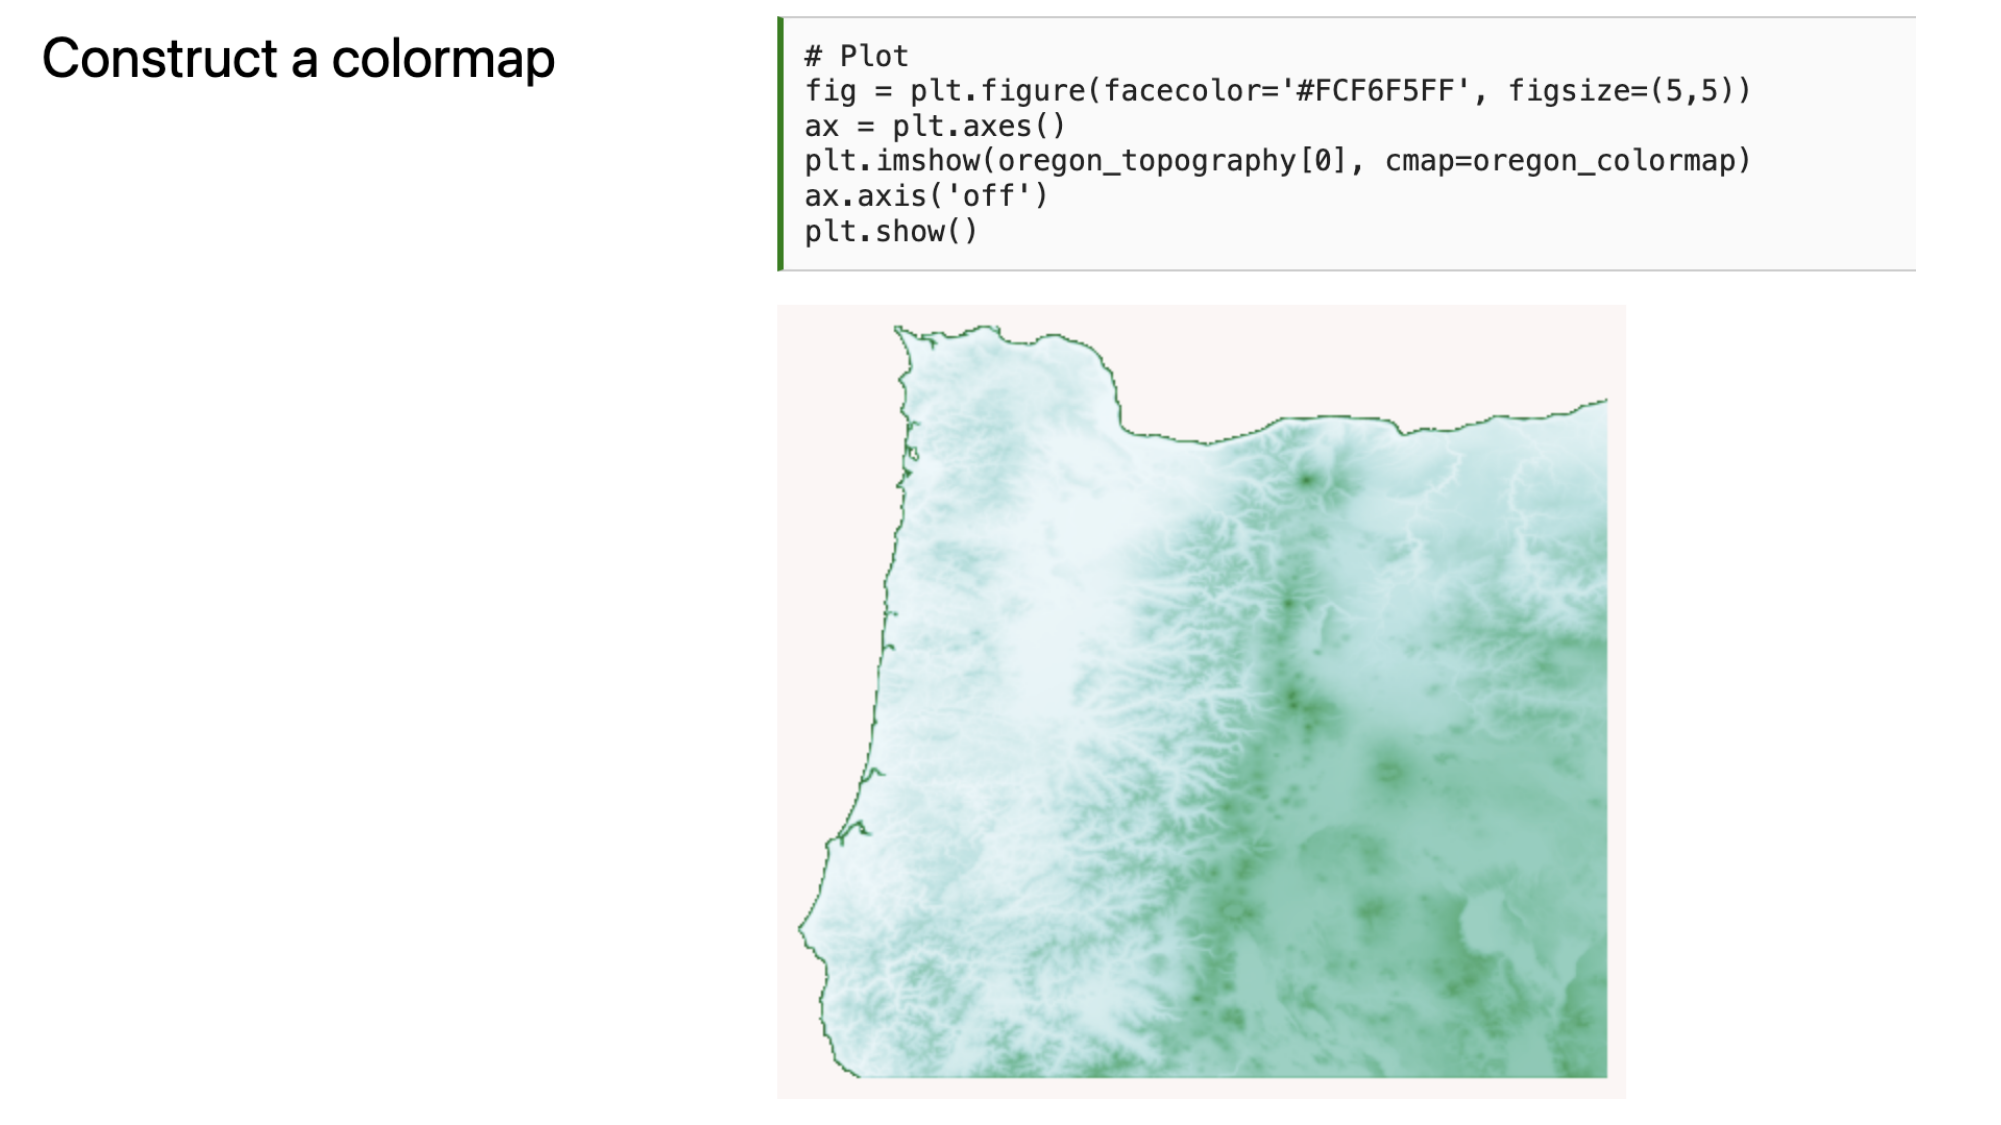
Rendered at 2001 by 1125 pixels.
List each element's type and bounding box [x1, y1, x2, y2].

picture [18, 14, 600, 116]
picture [769, 12, 1916, 1125]
